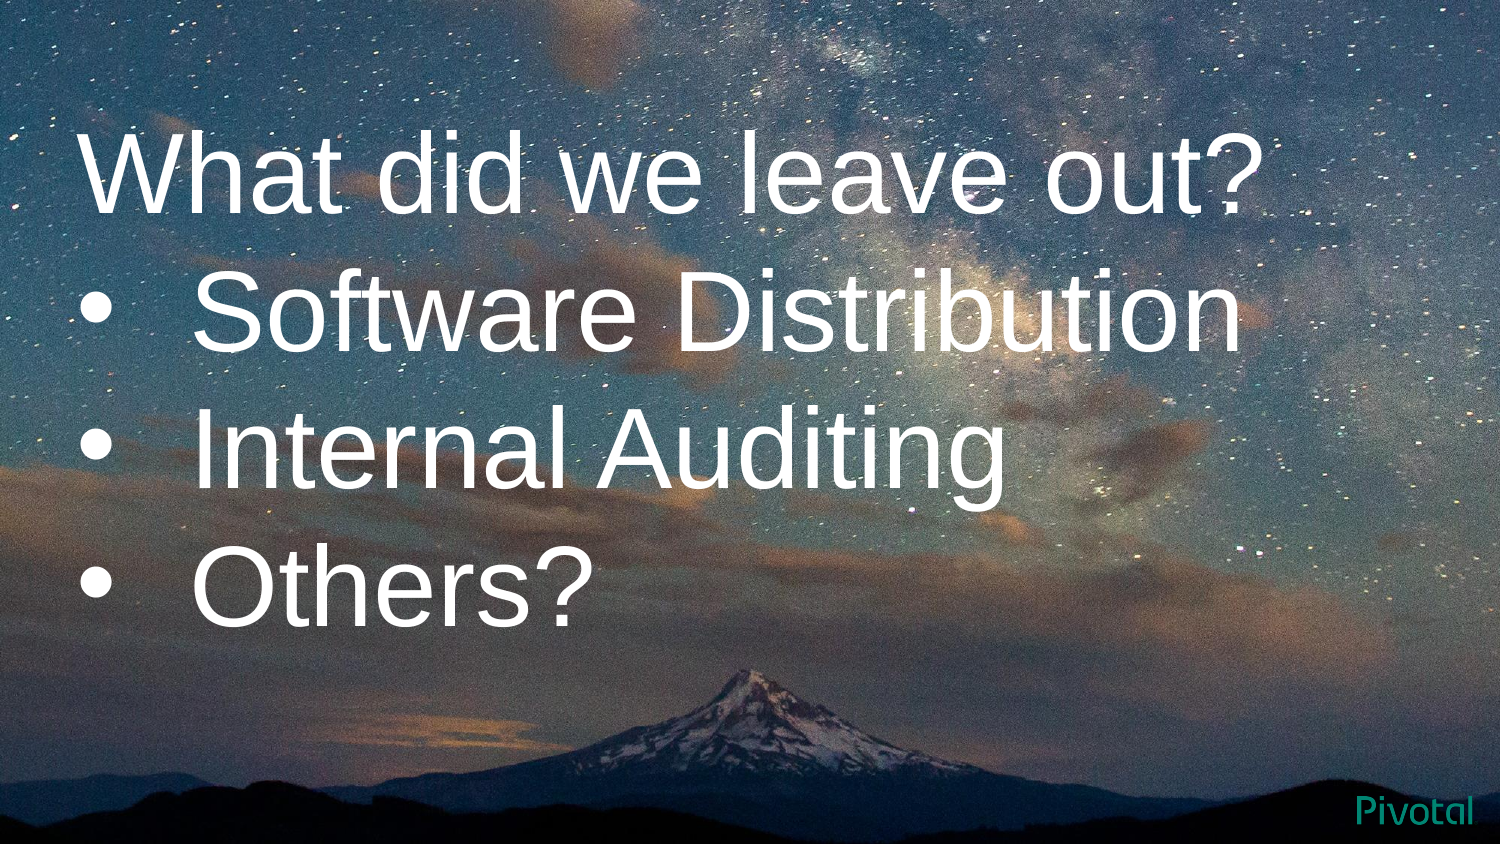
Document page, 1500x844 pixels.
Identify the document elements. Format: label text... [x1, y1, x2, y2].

picture [0, 0, 1500, 844]
text_box What did we leave out? Software Distribution Internal Auditing Others? [61, 91, 1463, 663]
